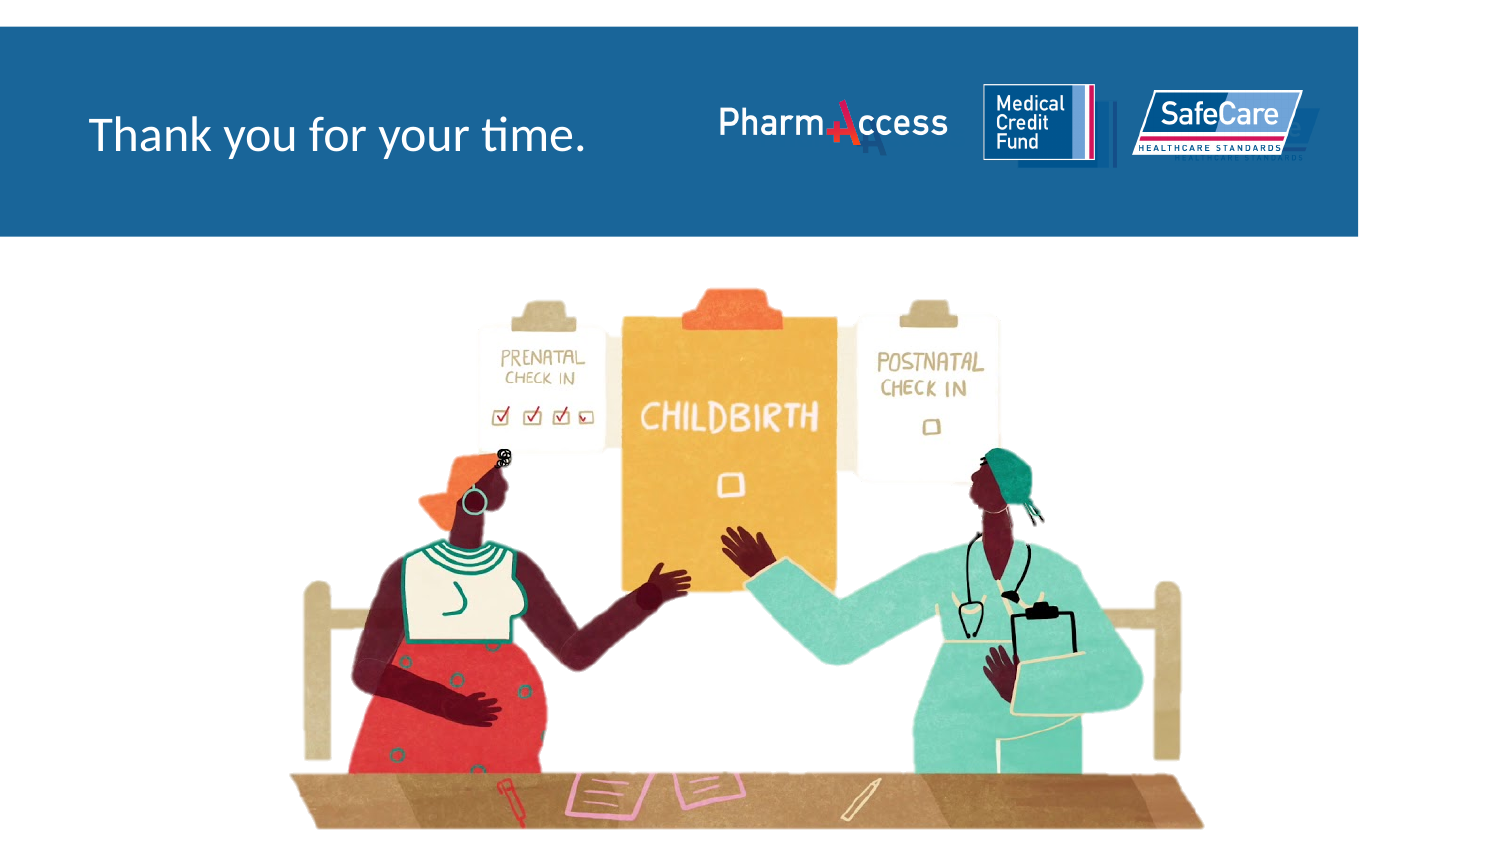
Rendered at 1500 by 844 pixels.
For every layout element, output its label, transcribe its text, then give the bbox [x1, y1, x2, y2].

title Thank you for your time. [0, 26, 1359, 237]
picture [971, 77, 1106, 167]
picture [707, 93, 961, 151]
picture [120, 217, 1326, 844]
picture [1131, 90, 1303, 155]
